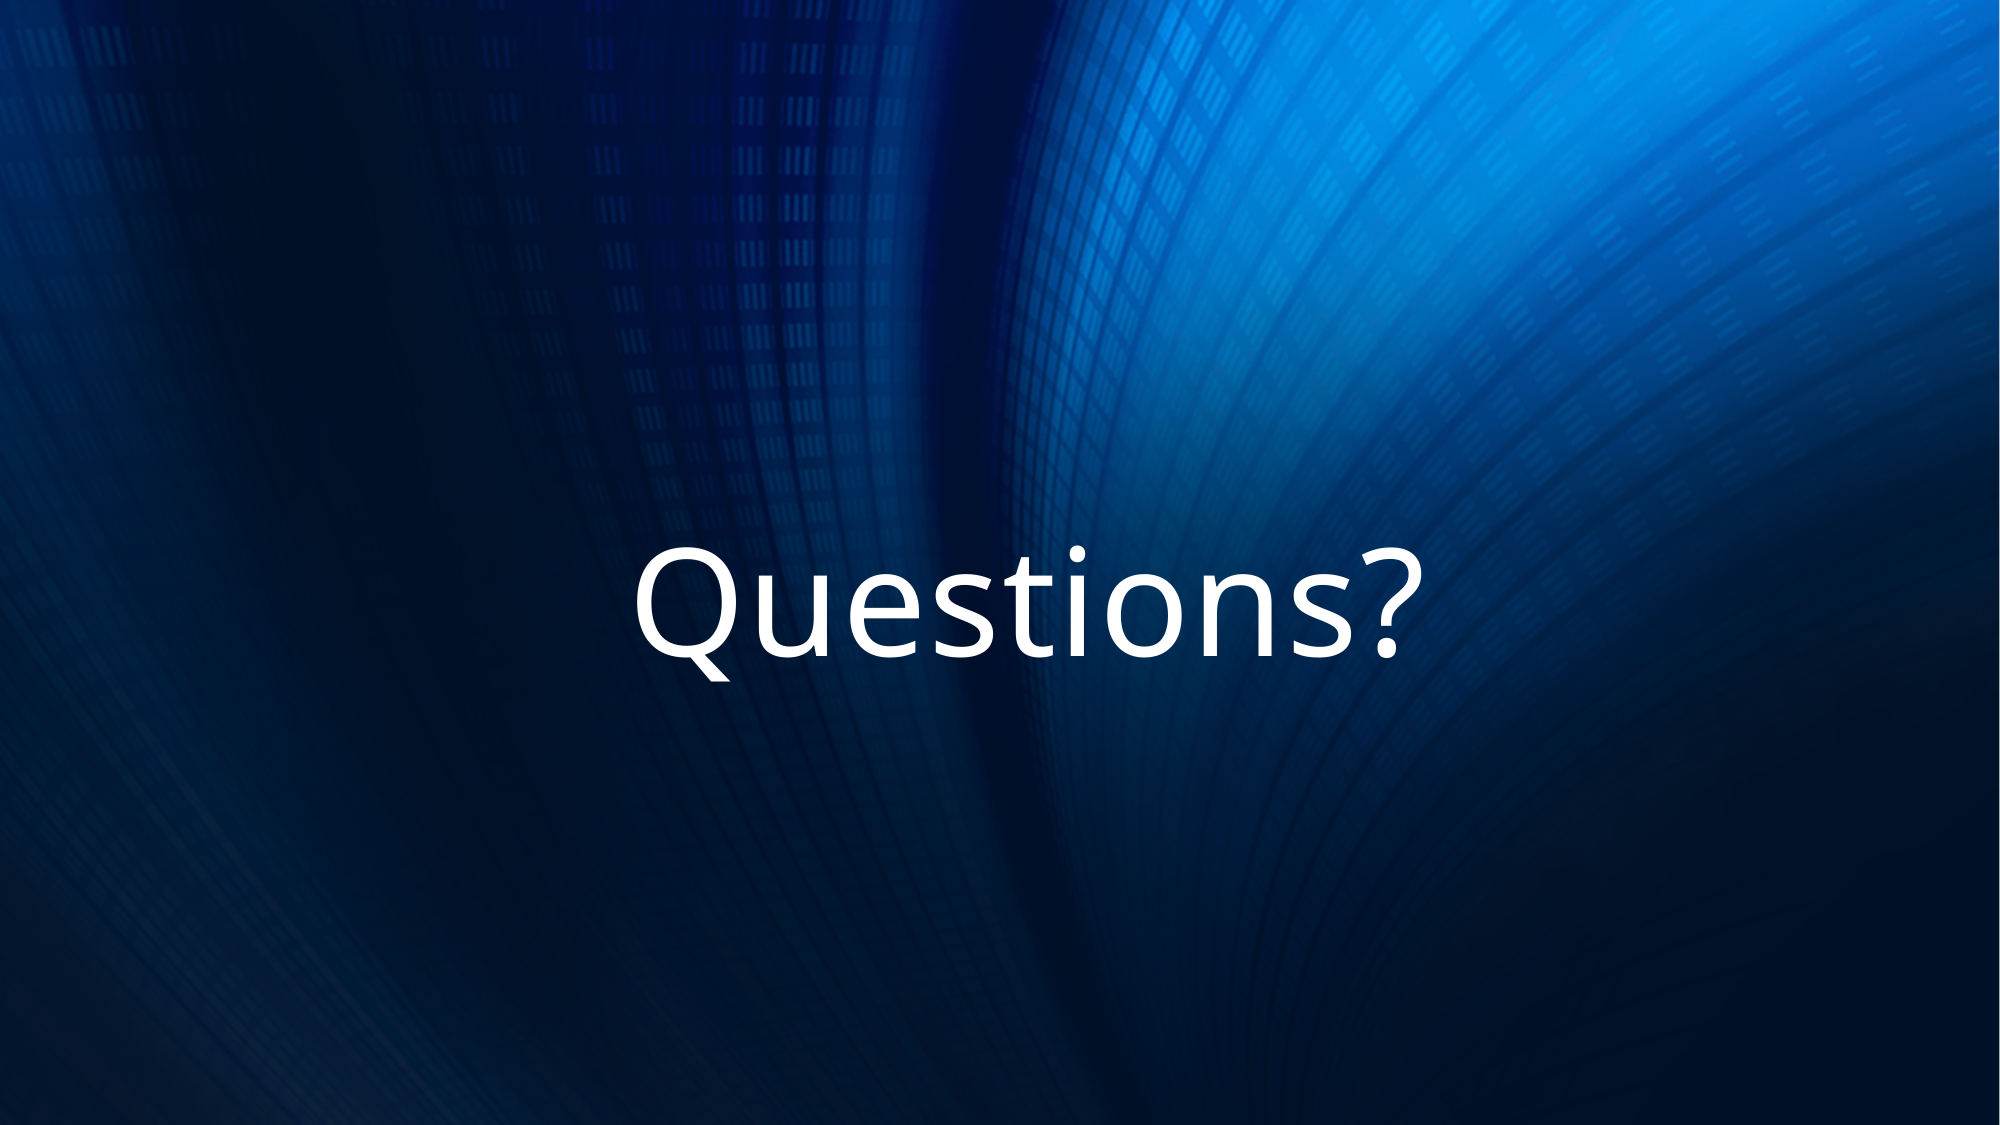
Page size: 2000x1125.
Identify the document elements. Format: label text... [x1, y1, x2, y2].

picture [0, 0, 2000, 1125]
title Questions? [314, 503, 1741, 693]
